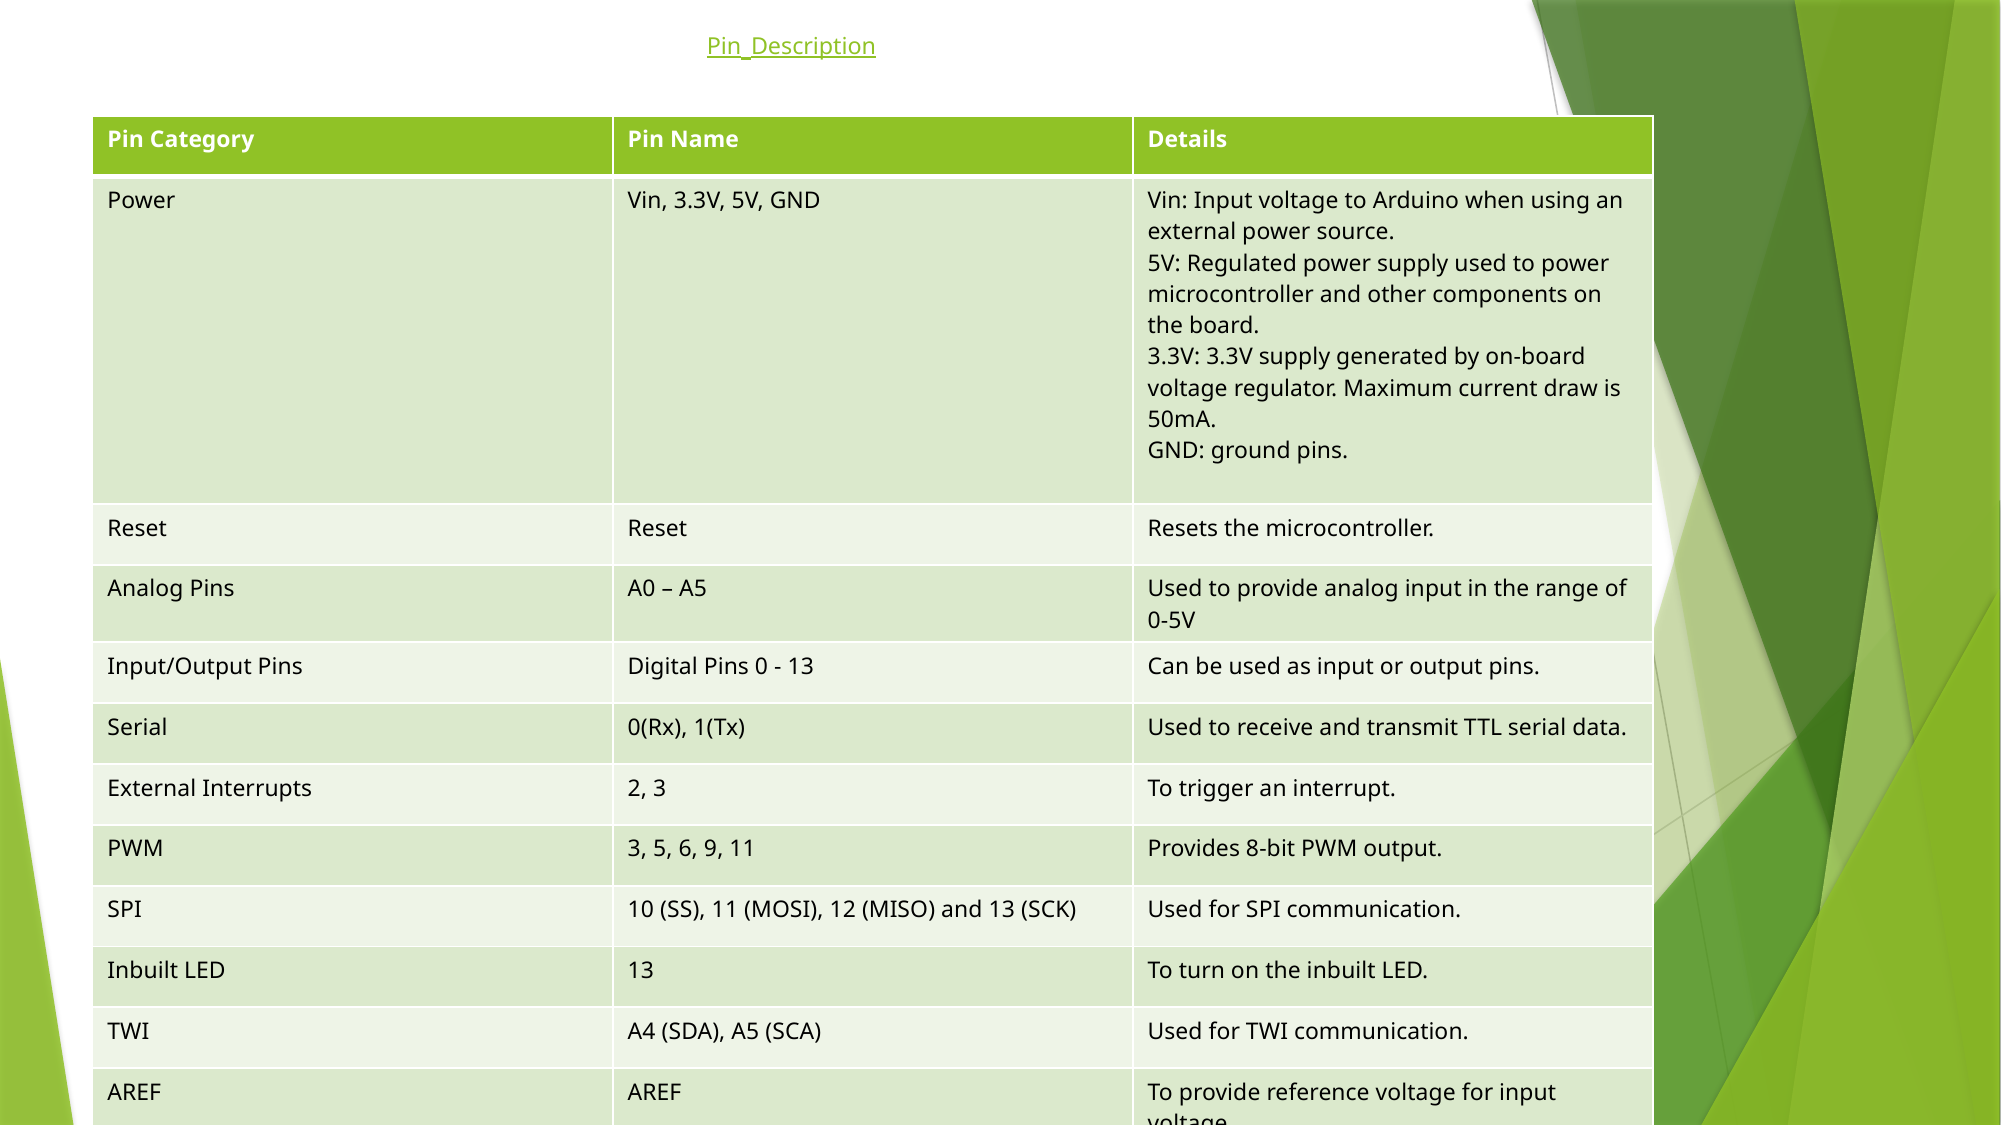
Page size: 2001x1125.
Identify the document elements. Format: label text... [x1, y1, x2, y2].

table_cell TWI [93, 1008, 612, 1067]
table_cell A4 (SDA), A5 (SCA) [614, 1008, 1132, 1067]
table_cell Used for TWI communication. [1134, 1008, 1652, 1067]
table_cell 3, 5, 6, 9, 11 [614, 826, 1132, 885]
table_cell A0 – A5 [614, 566, 1132, 641]
table_cell Vin, 3.3V, 5V, GND [614, 179, 1132, 503]
table_cell Vin: Input voltage to Arduino when using an external power source. 5V: Regulated power supply used to power microcontroller and other components on the board. 3.3V: 3.3V supply generated by on-board voltage regulator. Maximum current draw is 50mA. GND: ground pins. [1134, 179, 1652, 503]
table_cell To provide reference voltage for input voltage. [1134, 1069, 1652, 1125]
table_header Pin Category [93, 117, 612, 174]
table_cell AREF [614, 1069, 1132, 1125]
table_cell To turn on the inbuilt LED. [1134, 947, 1652, 1006]
table_cell Analog Pins [93, 566, 612, 641]
table_cell 0(Rx), 1(Tx) [614, 704, 1132, 763]
table_cell Provides 8-bit PWM output. [1134, 826, 1652, 885]
table_cell Digital Pins 0 - 13 [614, 643, 1132, 702]
table_cell AREF [93, 1069, 612, 1125]
title Pin Description [691, 8, 1012, 115]
table_cell External Interrupts [93, 765, 612, 824]
table_cell 10 (SS), 11 (MOSI), 12 (MISO) and 13 (SCK) [614, 887, 1132, 946]
table_cell SPI [93, 887, 612, 946]
table_cell PWM [93, 826, 612, 885]
table_cell Input/Output Pins [93, 643, 612, 702]
table_cell 2, 3 [614, 765, 1132, 824]
table_cell Power [93, 179, 612, 503]
table_header Pin Name [614, 117, 1132, 174]
table_cell Can be used as input or output pins. [1134, 643, 1652, 702]
table_header Details [1134, 117, 1652, 174]
table_cell Used to receive and transmit TTL serial data. [1134, 704, 1652, 763]
table_cell Reset [614, 505, 1132, 564]
table_cell To trigger an interrupt. [1134, 765, 1652, 824]
table_cell Inbuilt LED [93, 947, 612, 1006]
table_cell Resets the microcontroller. [1134, 505, 1652, 564]
table_cell Used for SPI communication. [1134, 887, 1652, 946]
table_cell 13 [614, 947, 1132, 1006]
table_cell Reset [93, 505, 612, 564]
table_cell Used to provide analog input in the range of 0-5V [1134, 566, 1652, 641]
table_cell Serial [93, 704, 612, 763]
